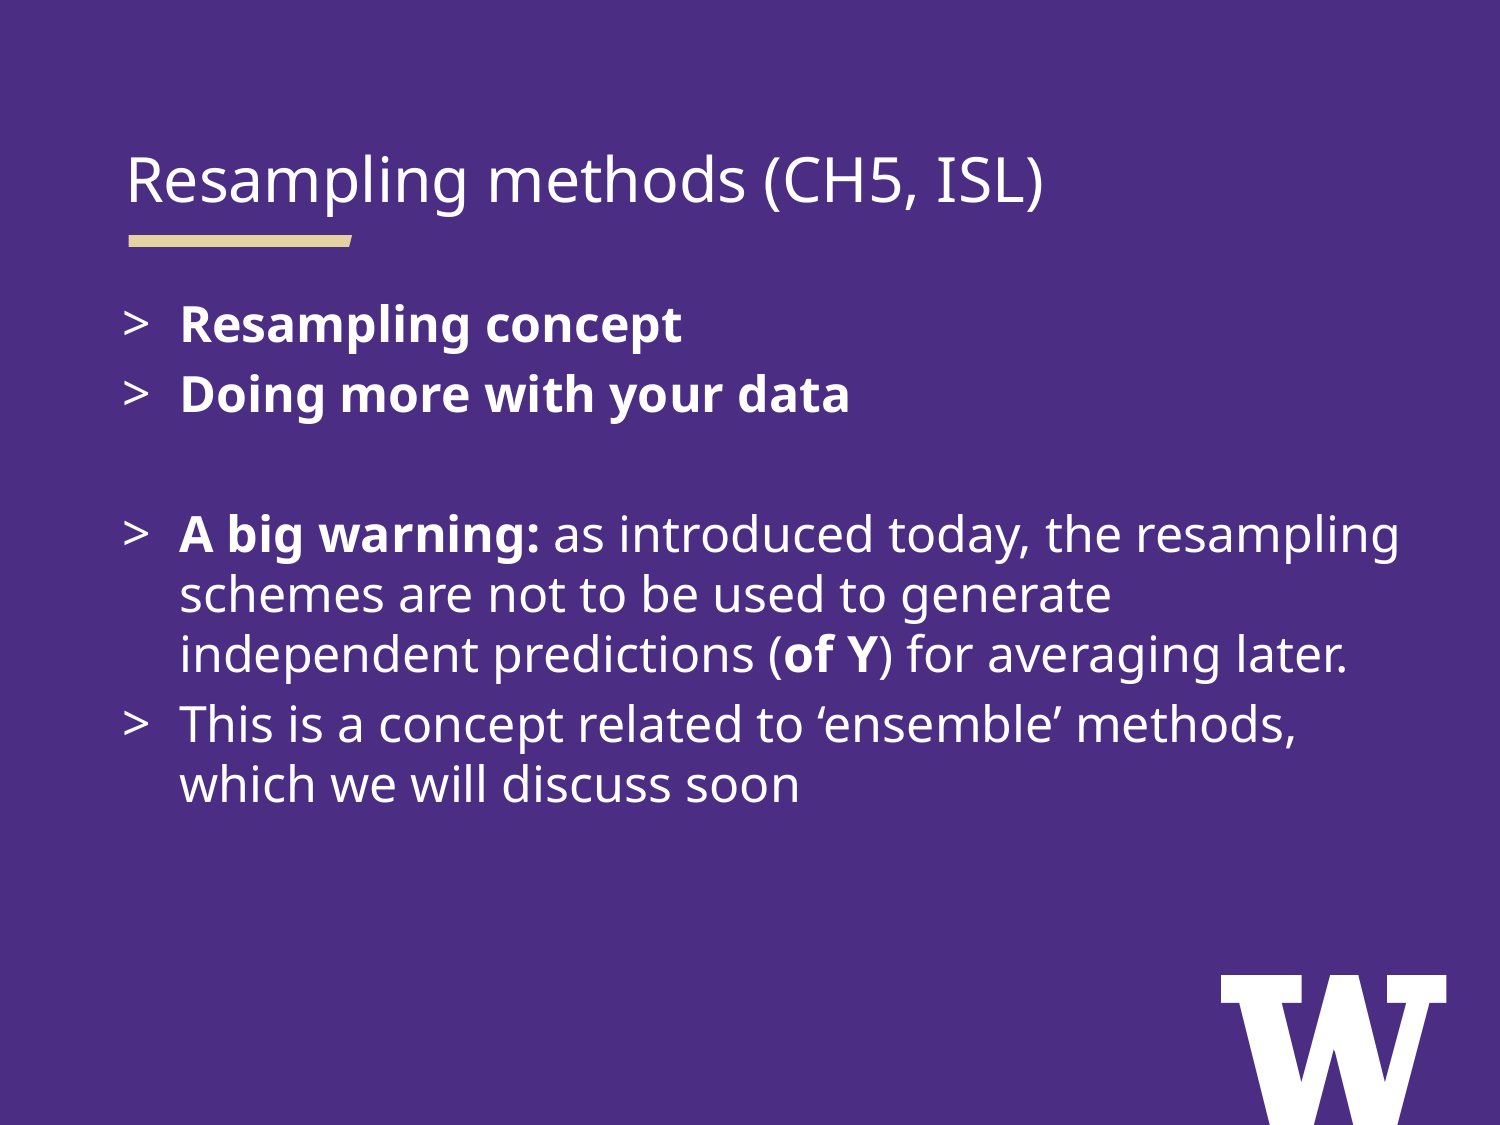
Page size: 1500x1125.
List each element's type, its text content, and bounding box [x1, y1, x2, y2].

list Resampling methods (CH5, ISL) [110, 60, 1453, 224]
list Resampling concept Doing more with your data A big warning: as introduced today, the resampling schemes are not to be used to generate independent predictions (of Y) for averaging later. This is a concept related to ‘ensemble’ methods, which we will discuss soon [108, 284, 1434, 944]
picture [1221, 975, 1447, 1125]
picture [128, 235, 352, 247]
